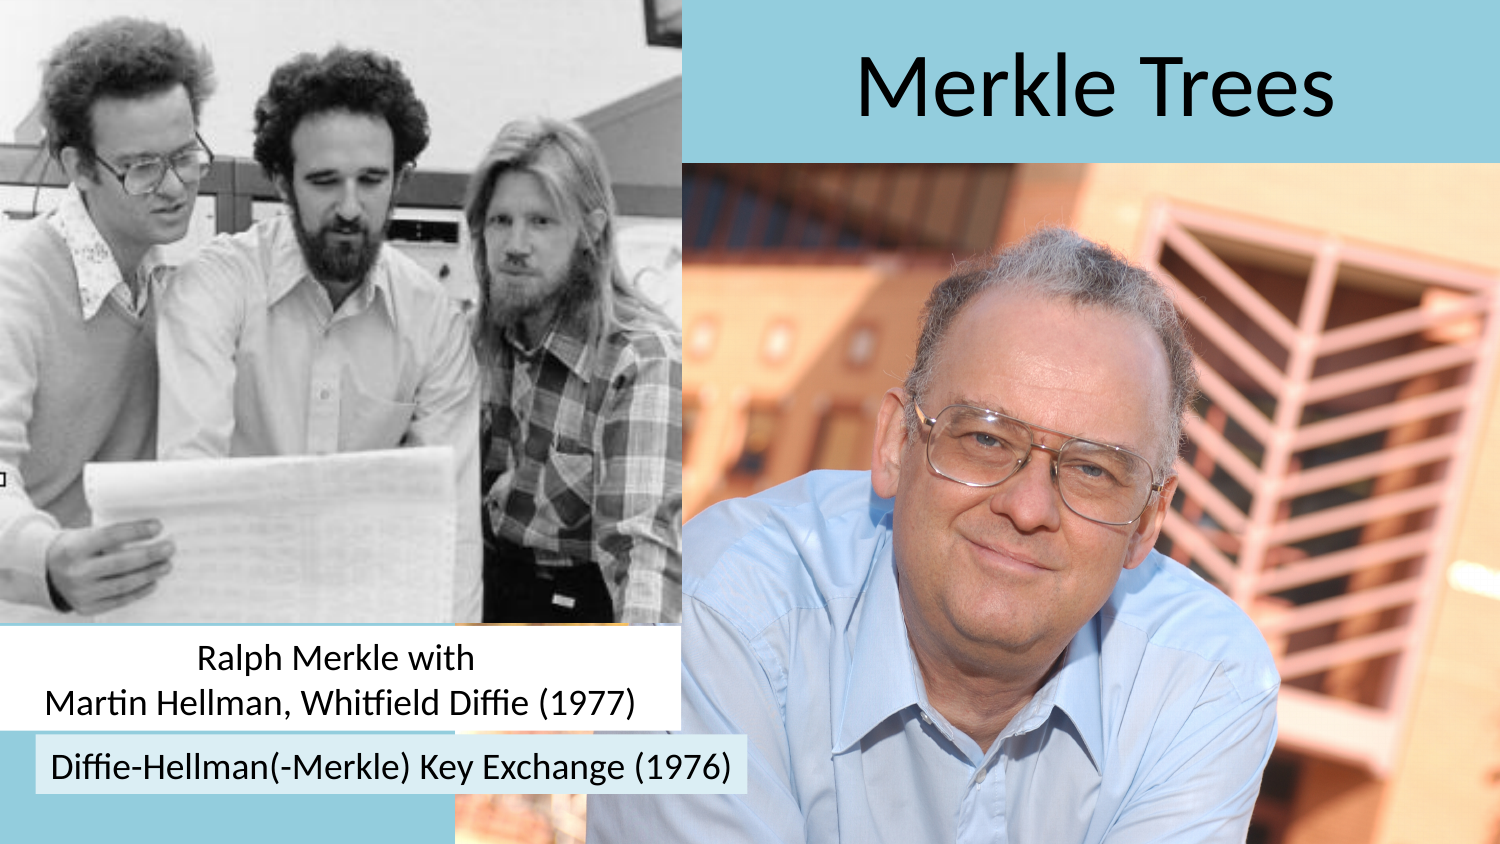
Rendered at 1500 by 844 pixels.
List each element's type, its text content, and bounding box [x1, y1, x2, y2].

title Merkle Trees [737, 9, 1455, 150]
text_box Diffie-Hellman(-Merkle) Key Exchange (1976) [35, 734, 449, 794]
text_box Ralph Merkle with Martin Hellman, Whitfield Diffie (1977) [0, 630, 449, 731]
picture [0, 0, 1500, 844]
